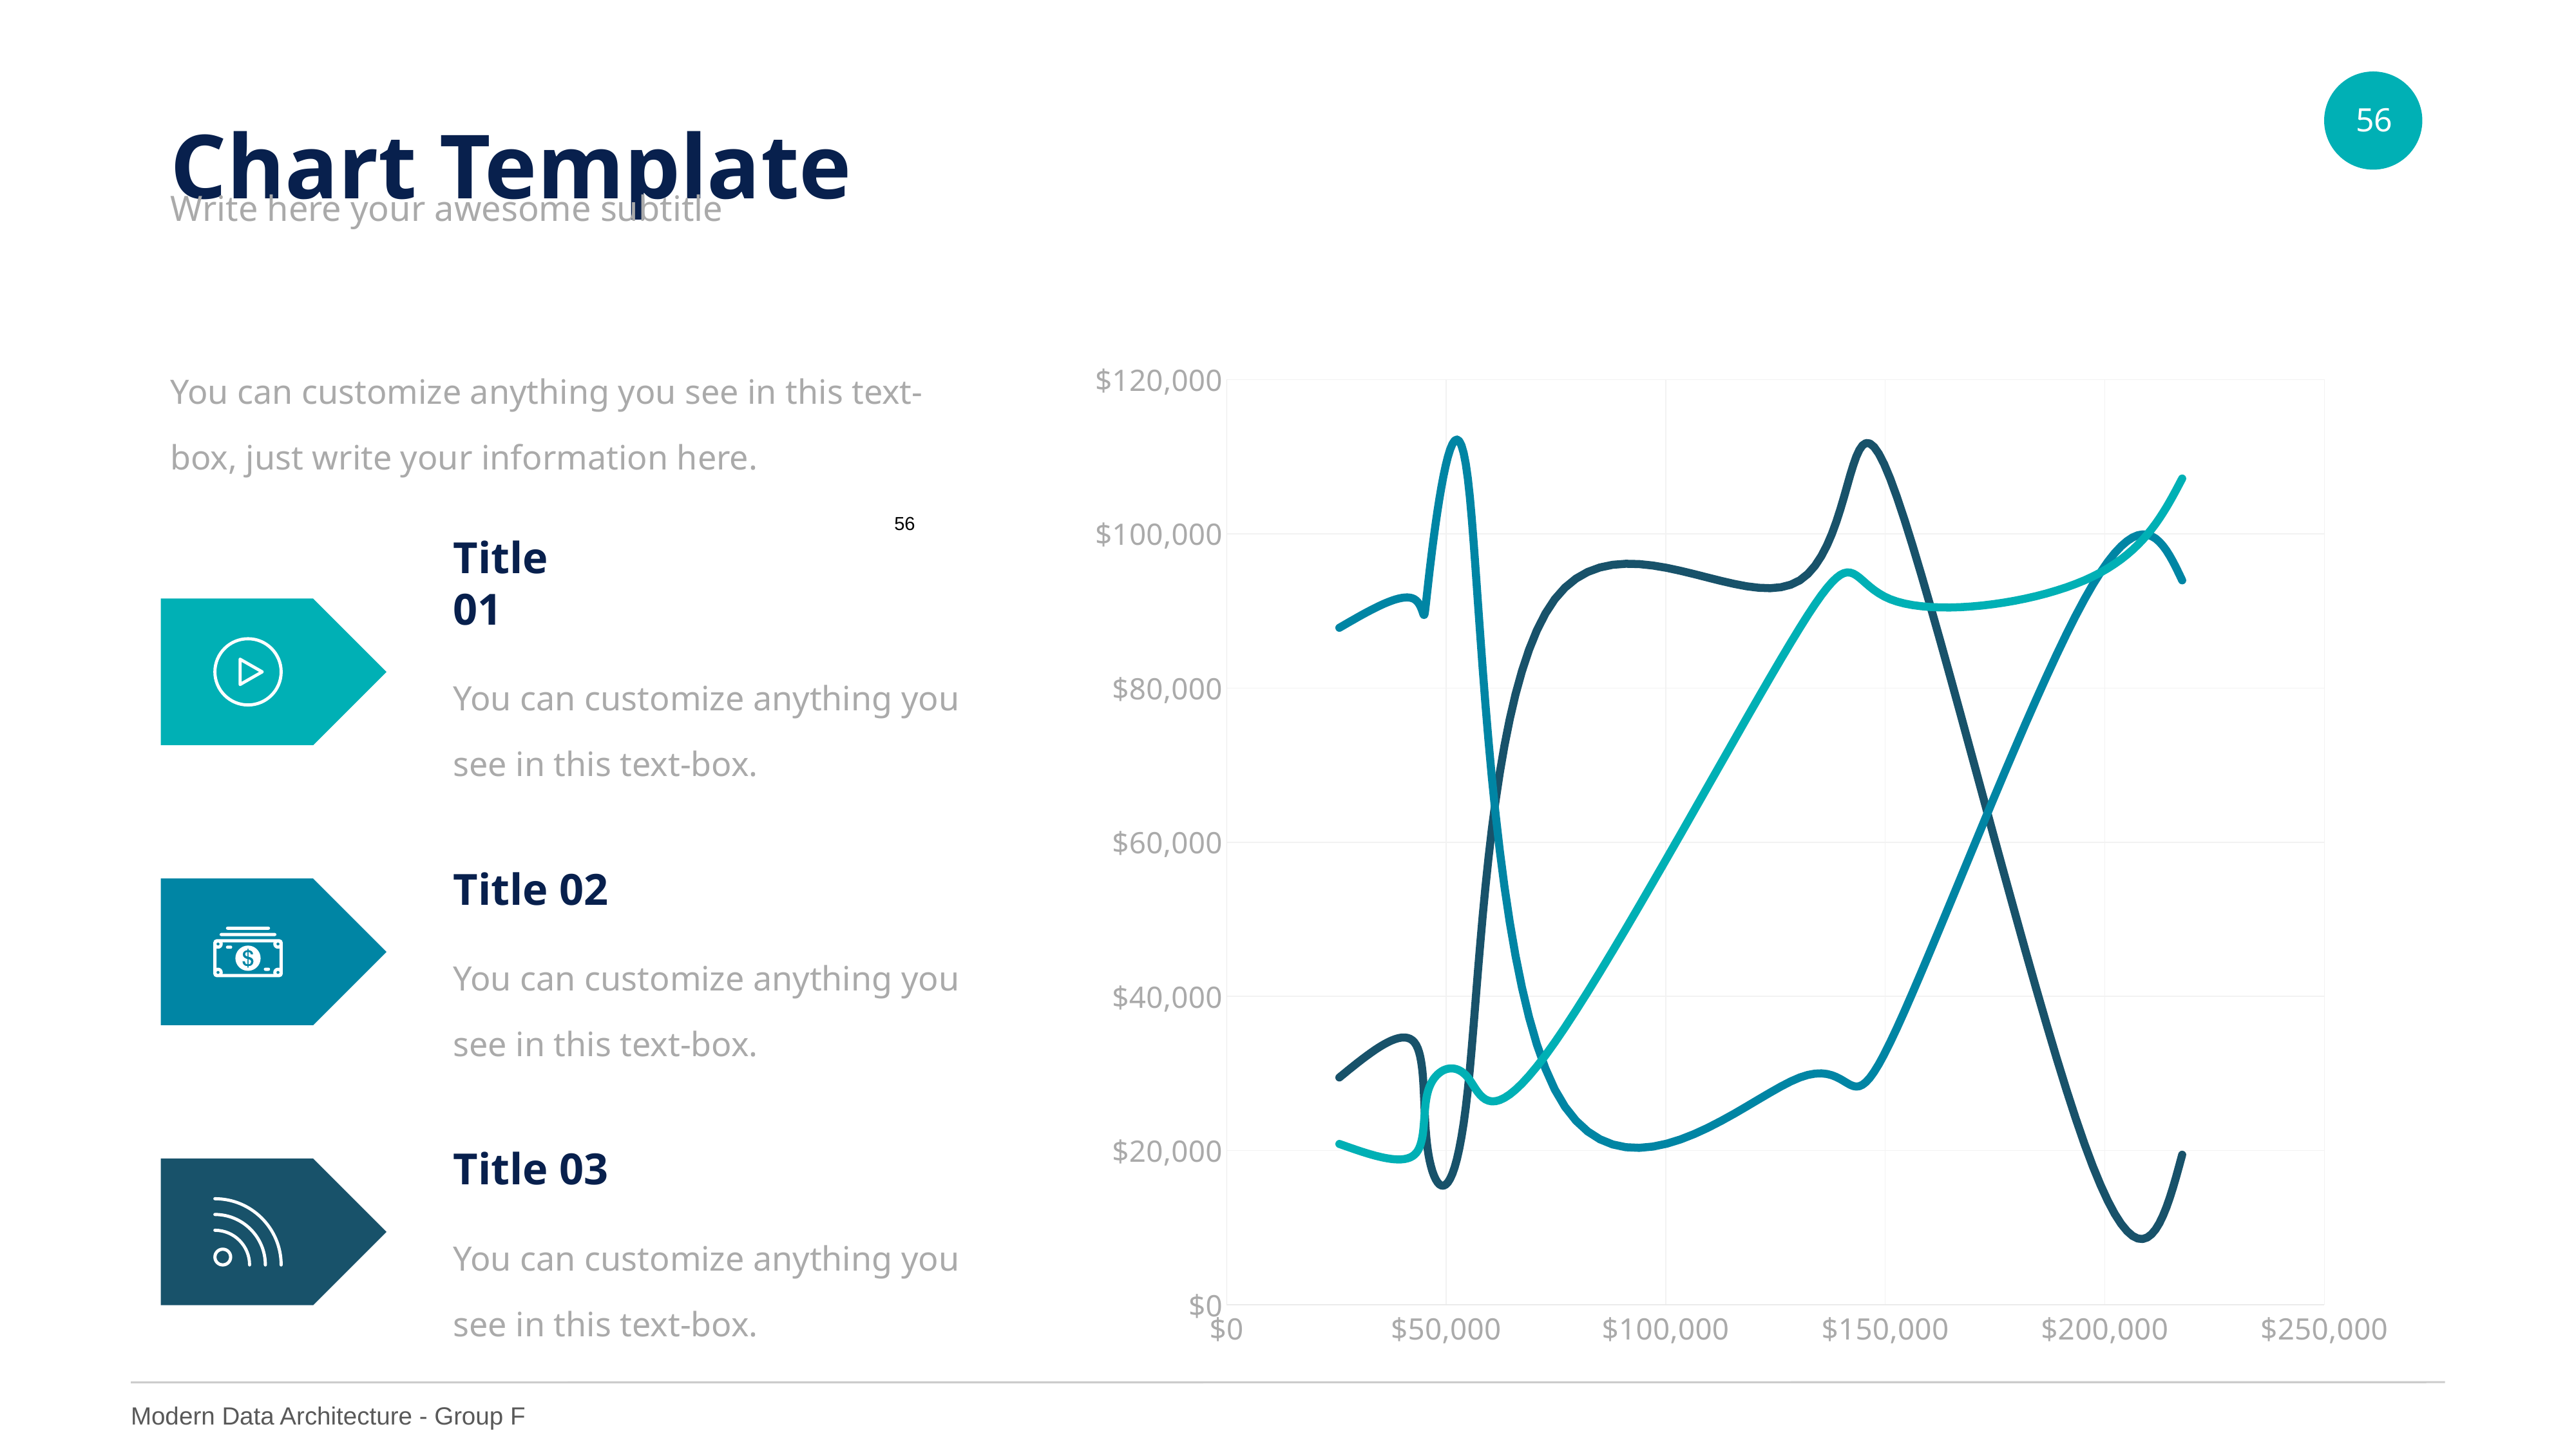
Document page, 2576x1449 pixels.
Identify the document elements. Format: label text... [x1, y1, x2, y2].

text_box [160, 598, 387, 746]
text_box [160, 878, 387, 1025]
slide_number ‹#› [884, 502, 943, 544]
text_box [213, 637, 283, 707]
text_box You can customize anything you see in this text-box. [443, 1206, 991, 1353]
text_box [160, 1158, 387, 1305]
text_box You can customize anything you see in this text-box. [443, 646, 991, 793]
chart [1067, 339, 2416, 1369]
text_box Title 02 [443, 857, 619, 919]
text_box You can customize anything you see in this text-box, just write your information here. [160, 339, 991, 486]
text_box Write here your awesome subtitle [160, 182, 756, 234]
text_box Title 01 [443, 526, 610, 639]
text_box [219, 933, 277, 936]
text_box Title 03 [443, 1137, 620, 1198]
text_box You can customize anything you see in this text-box. [443, 926, 991, 1074]
text_box Chart Template [160, 51, 898, 222]
text_box [213, 1197, 283, 1267]
text_box [213, 939, 283, 978]
text_box [225, 926, 271, 930]
